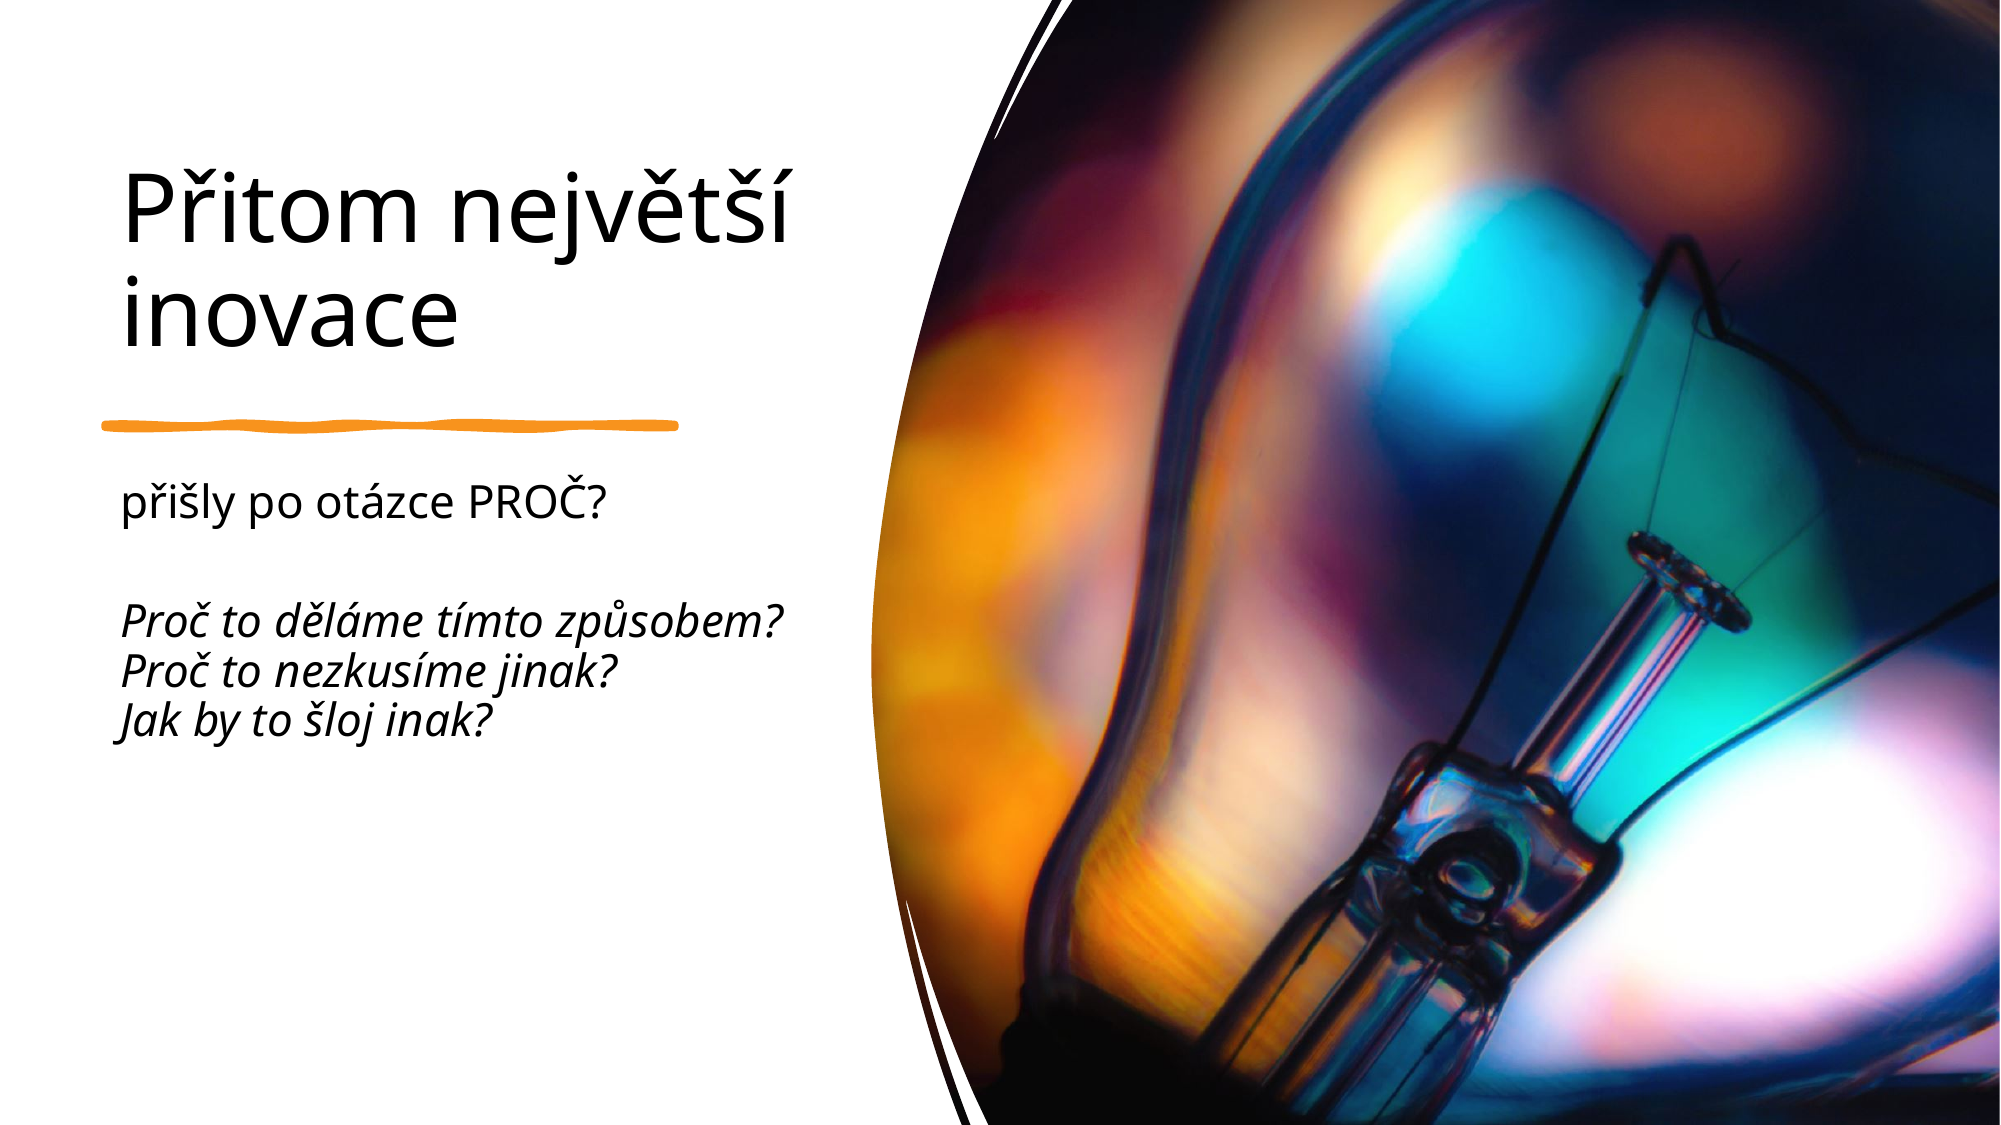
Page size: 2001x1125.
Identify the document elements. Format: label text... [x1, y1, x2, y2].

list přišly po otázce PROČ? Proč to děláme tímto způsobem? Proč to nezkusíme jinak? Jak by to šloj inak? [105, 471, 802, 1016]
text_box [0, 0, 870, 1125]
text_box [103, 420, 677, 432]
title Přitom největší inovace [105, 53, 822, 375]
picture [870, 0, 2000, 1125]
